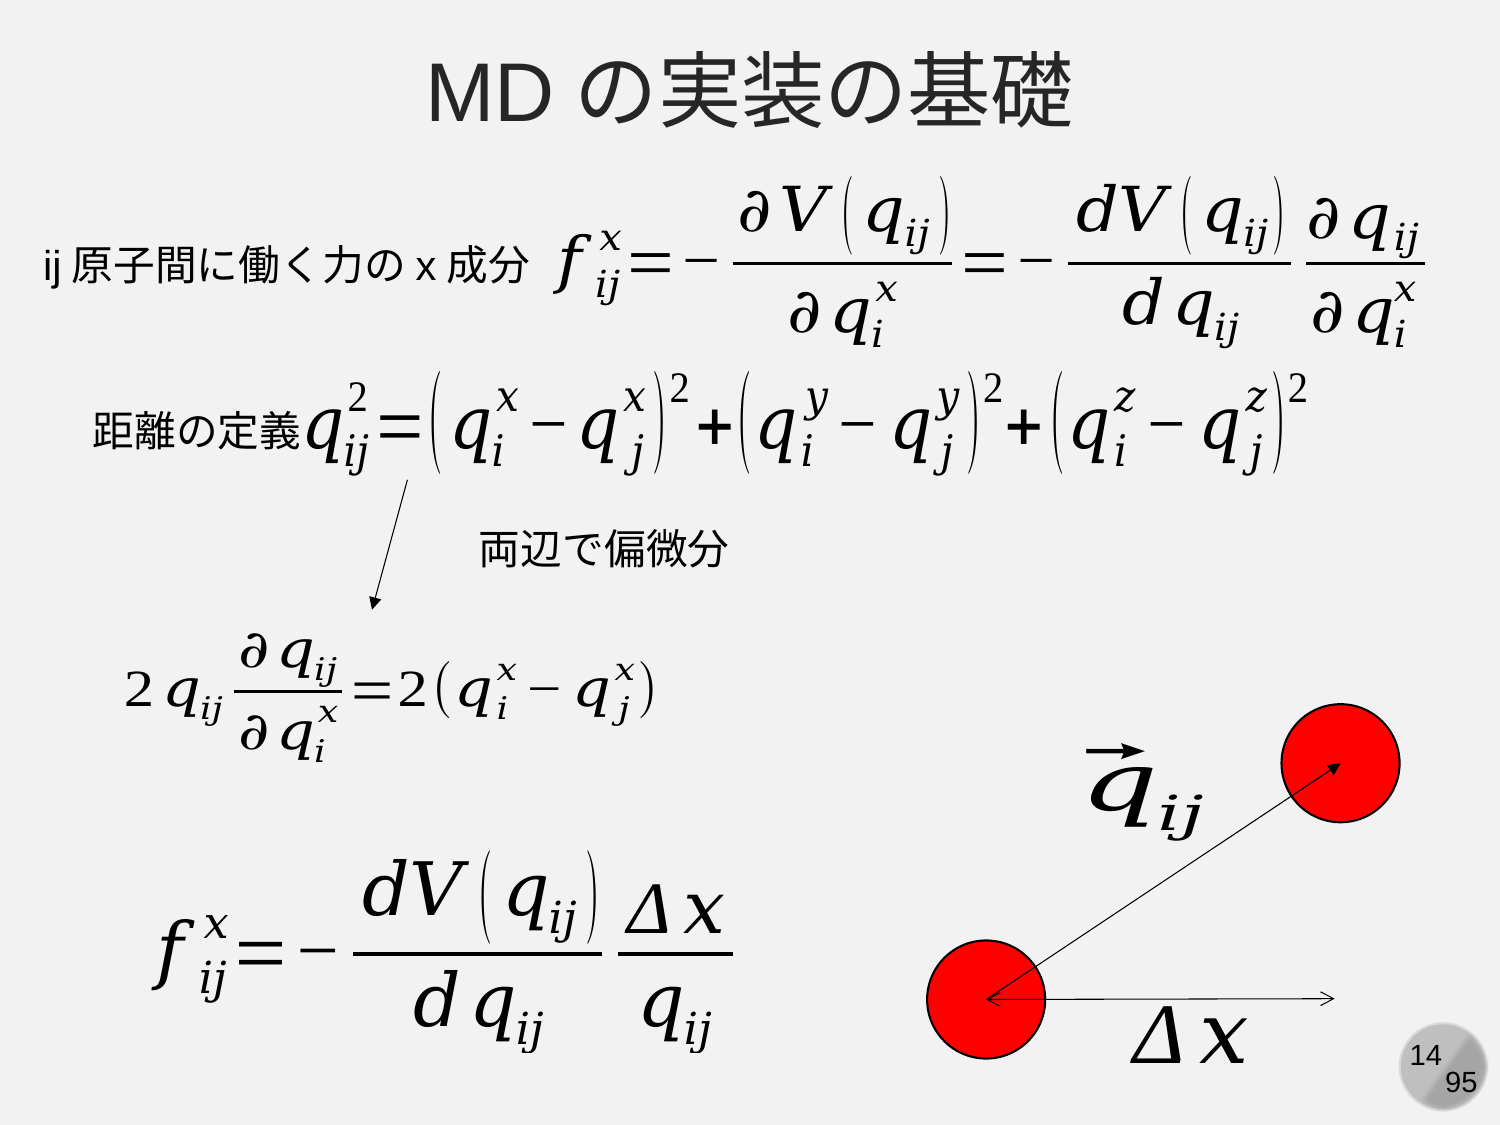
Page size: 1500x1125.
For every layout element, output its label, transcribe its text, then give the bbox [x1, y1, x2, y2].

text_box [371, 479, 408, 610]
list MDの実装の基礎 [0, 31, 1500, 155]
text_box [927, 704, 1400, 1084]
text_box 距離の定義 [77, 397, 317, 462]
text_box ij原子間に働く力のx成分 [28, 231, 545, 297]
